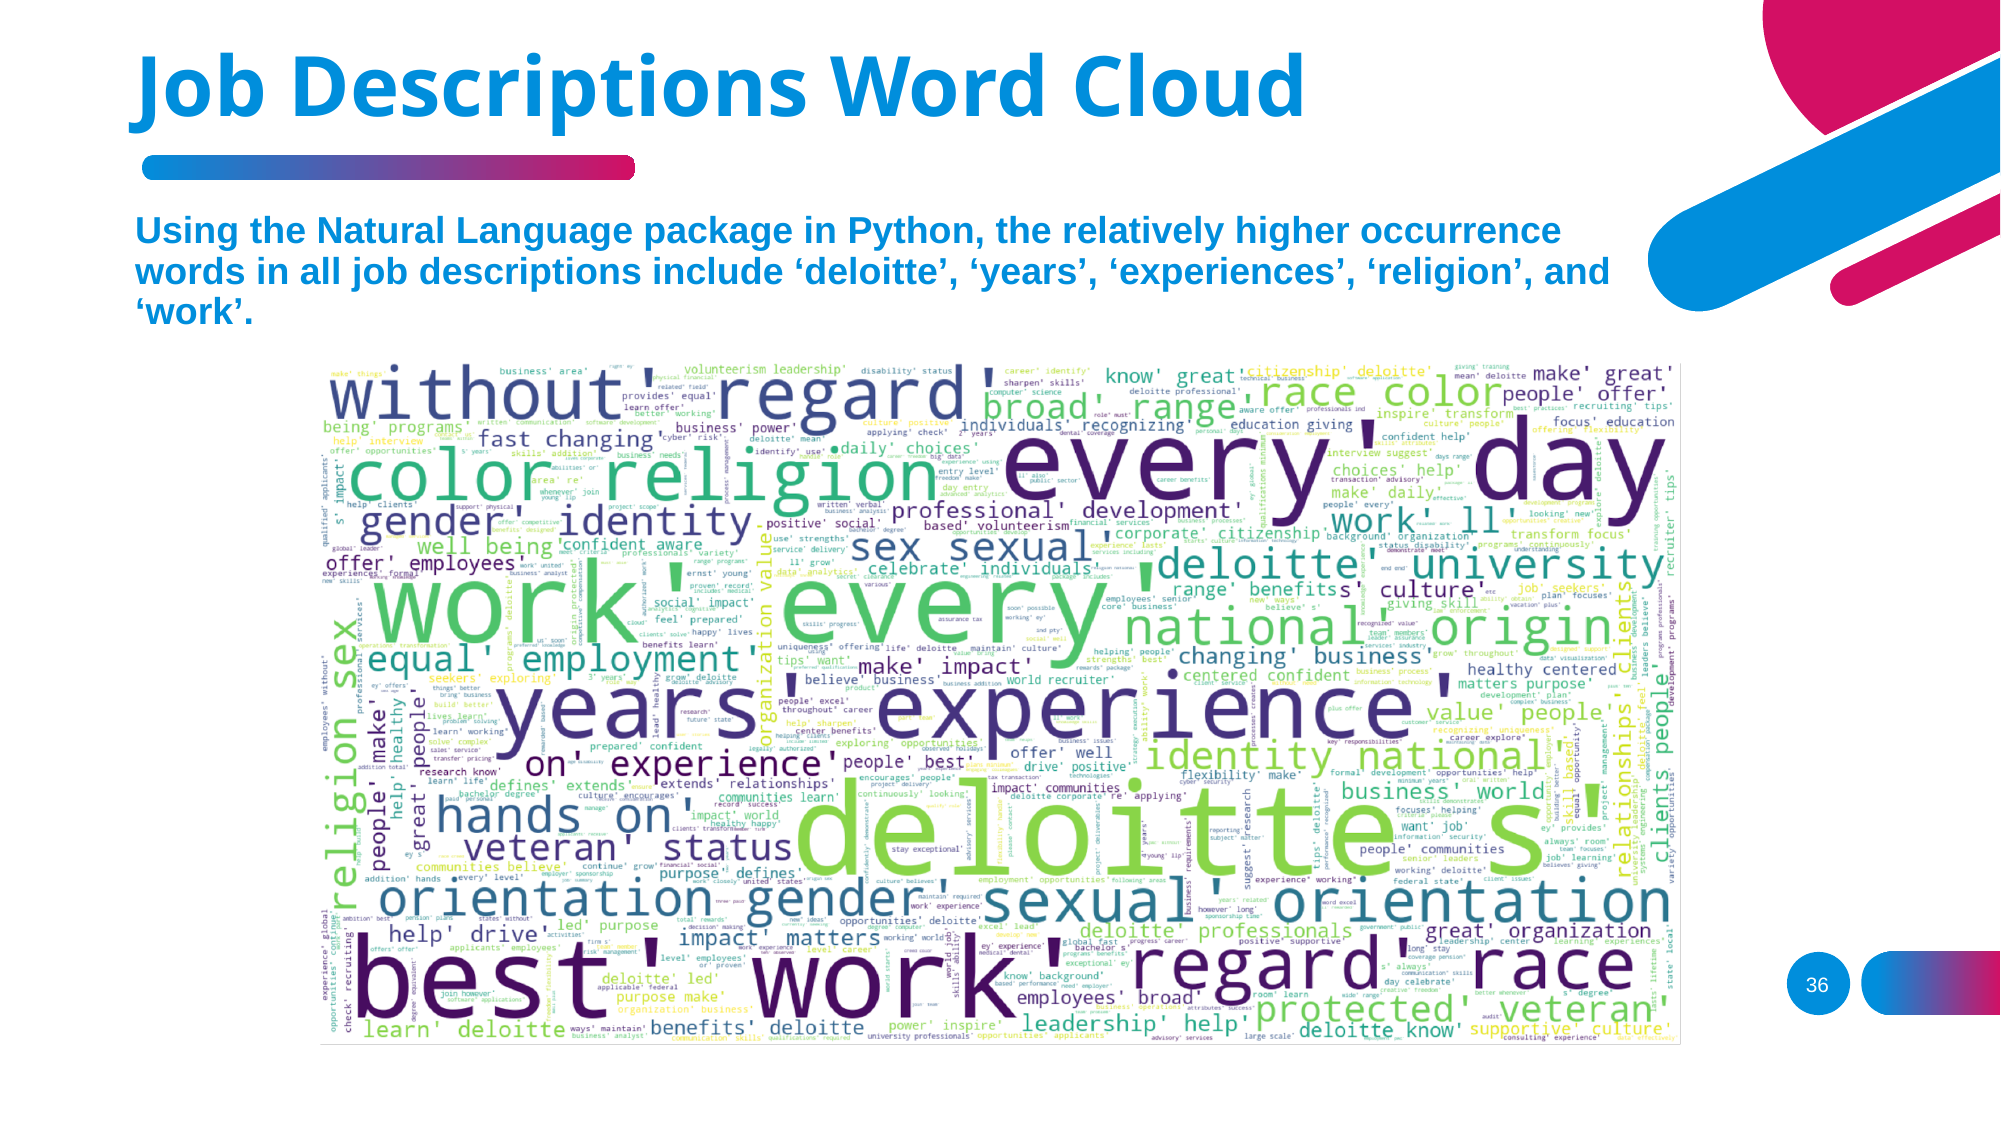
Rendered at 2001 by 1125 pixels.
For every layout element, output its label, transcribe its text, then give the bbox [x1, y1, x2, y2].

title Job Descriptions Word Cloud [120, 31, 1545, 142]
slide_number ‹#› [1772, 954, 1863, 1015]
list Using the Natural Language package in Python, the relatively higher occurrence words in all job descriptions include ‘deloitte’, ‘years’, ‘experiences’, ‘religion’, and ‘work’. [120, 204, 1639, 347]
picture [291, 334, 1709, 1073]
